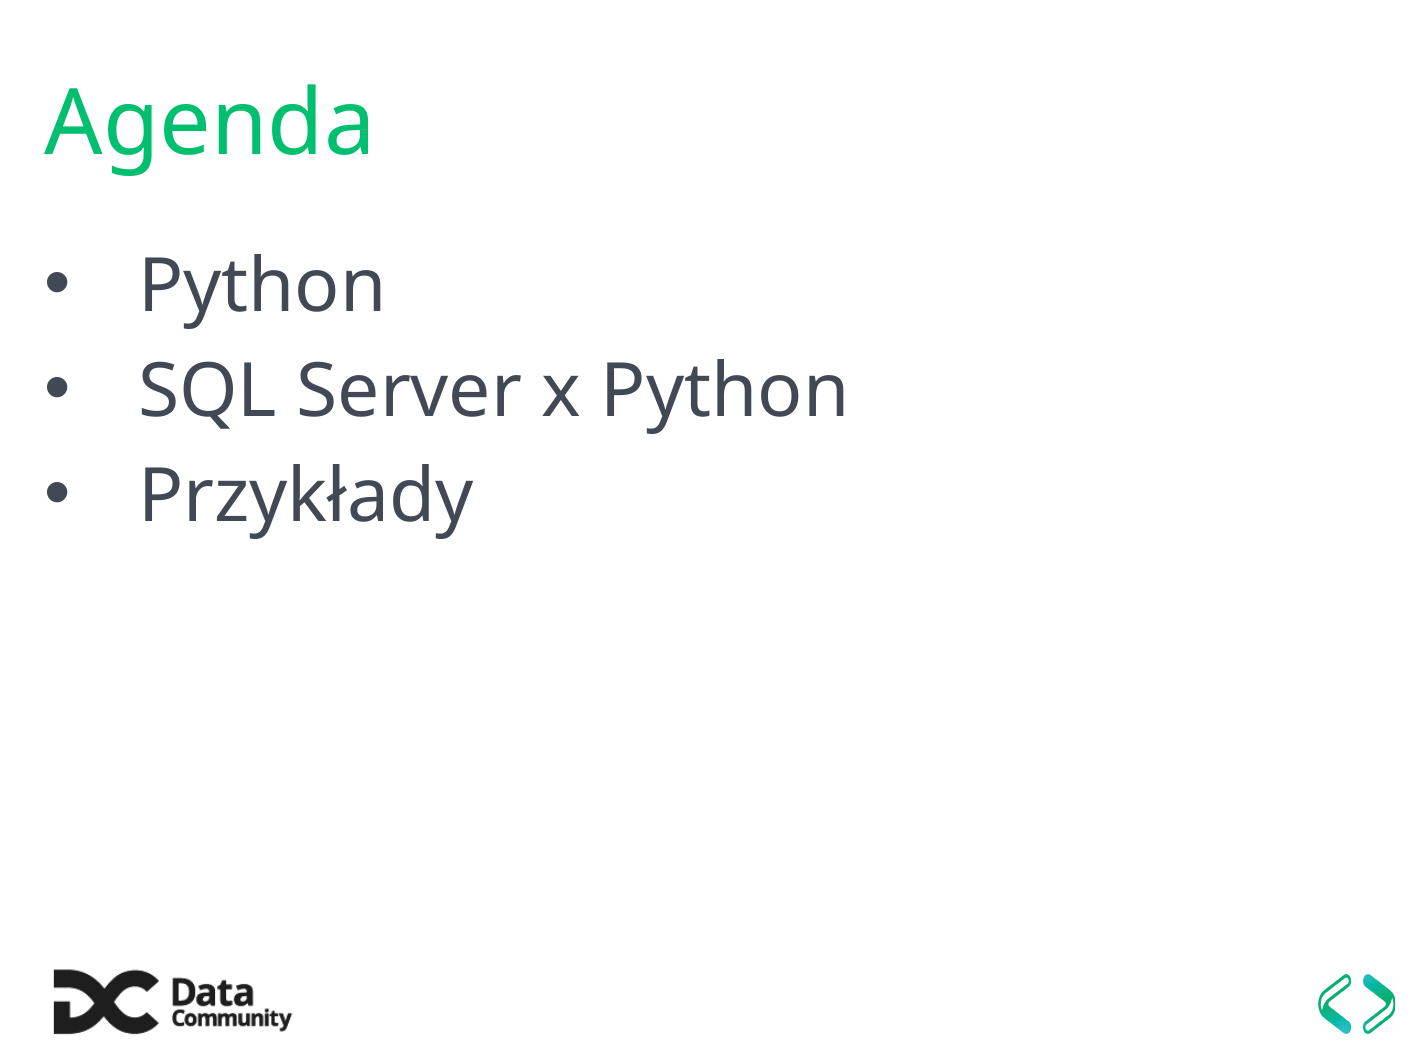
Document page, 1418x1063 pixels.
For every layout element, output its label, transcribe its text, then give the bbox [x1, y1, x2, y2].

title Agenda [44, 59, 1374, 178]
list Python SQL Server x Python Przykłady [44, 236, 1374, 1004]
picture [44, 1004, 299, 1043]
